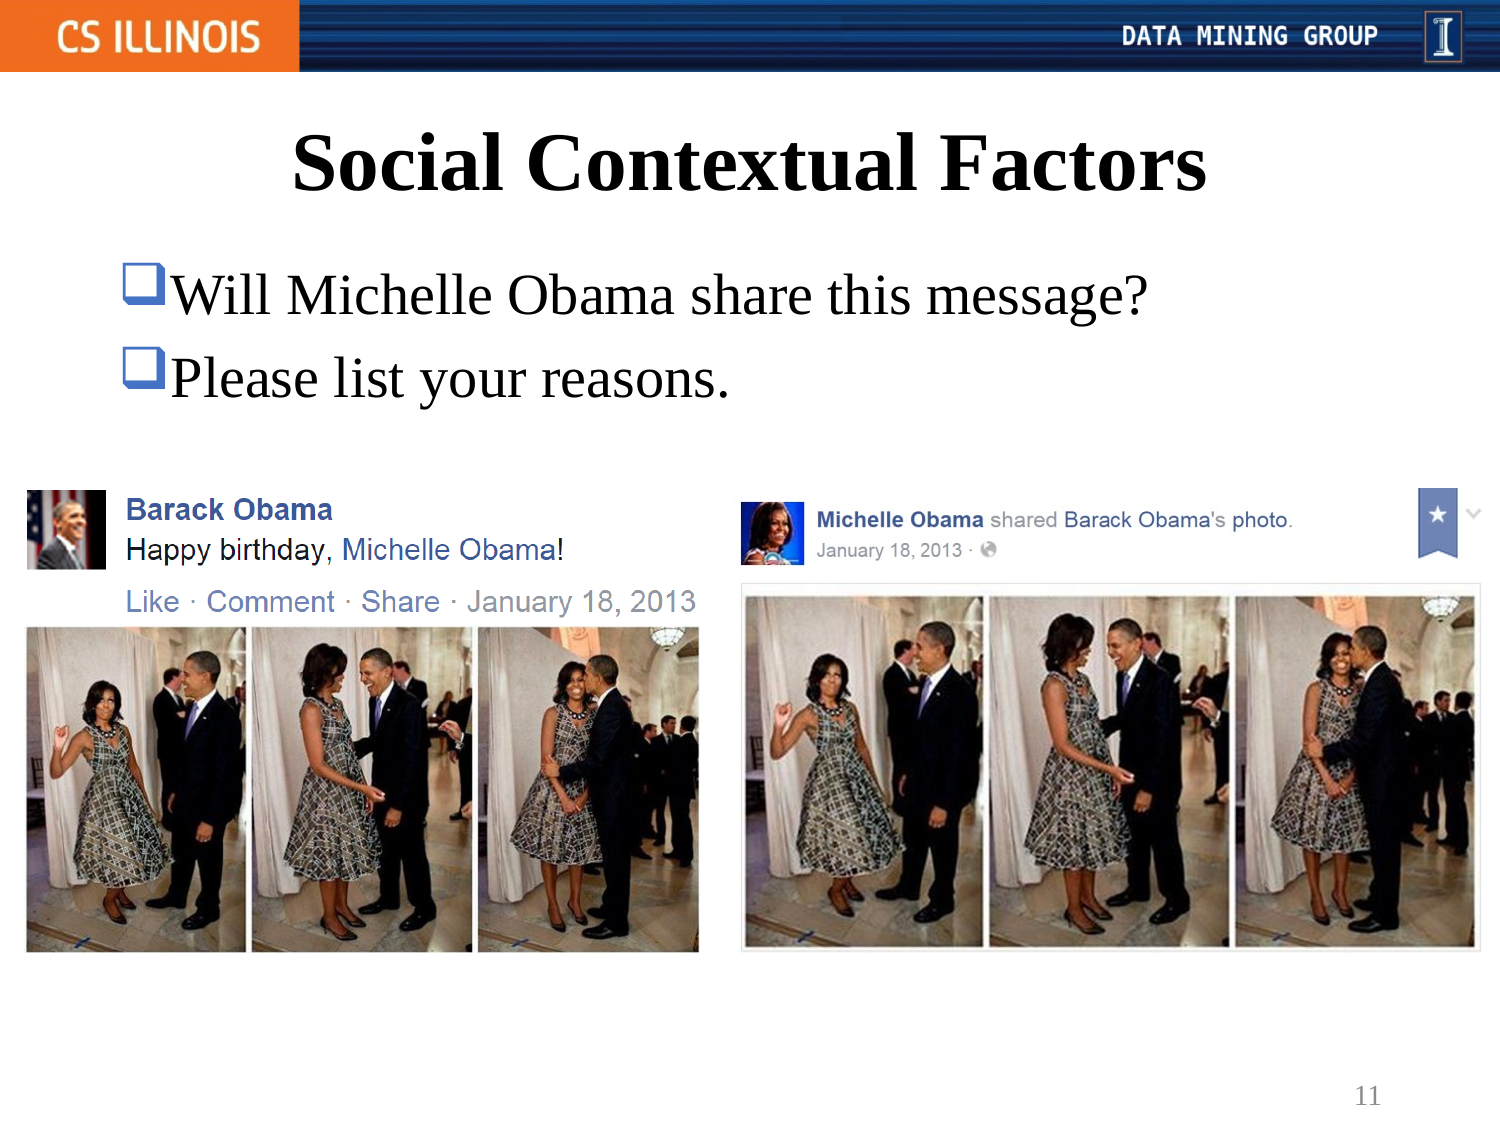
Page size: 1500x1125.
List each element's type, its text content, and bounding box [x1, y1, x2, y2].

title Social Contextual Factors [103, 100, 1397, 227]
picture [24, 626, 700, 953]
picture [24, 488, 700, 618]
list Will Michelle Obama share this message? Please list your reasons. [103, 256, 1397, 1058]
slide_number 11 [1059, 1074, 1397, 1113]
picture [734, 488, 1485, 953]
picture [0, 0, 1500, 72]
